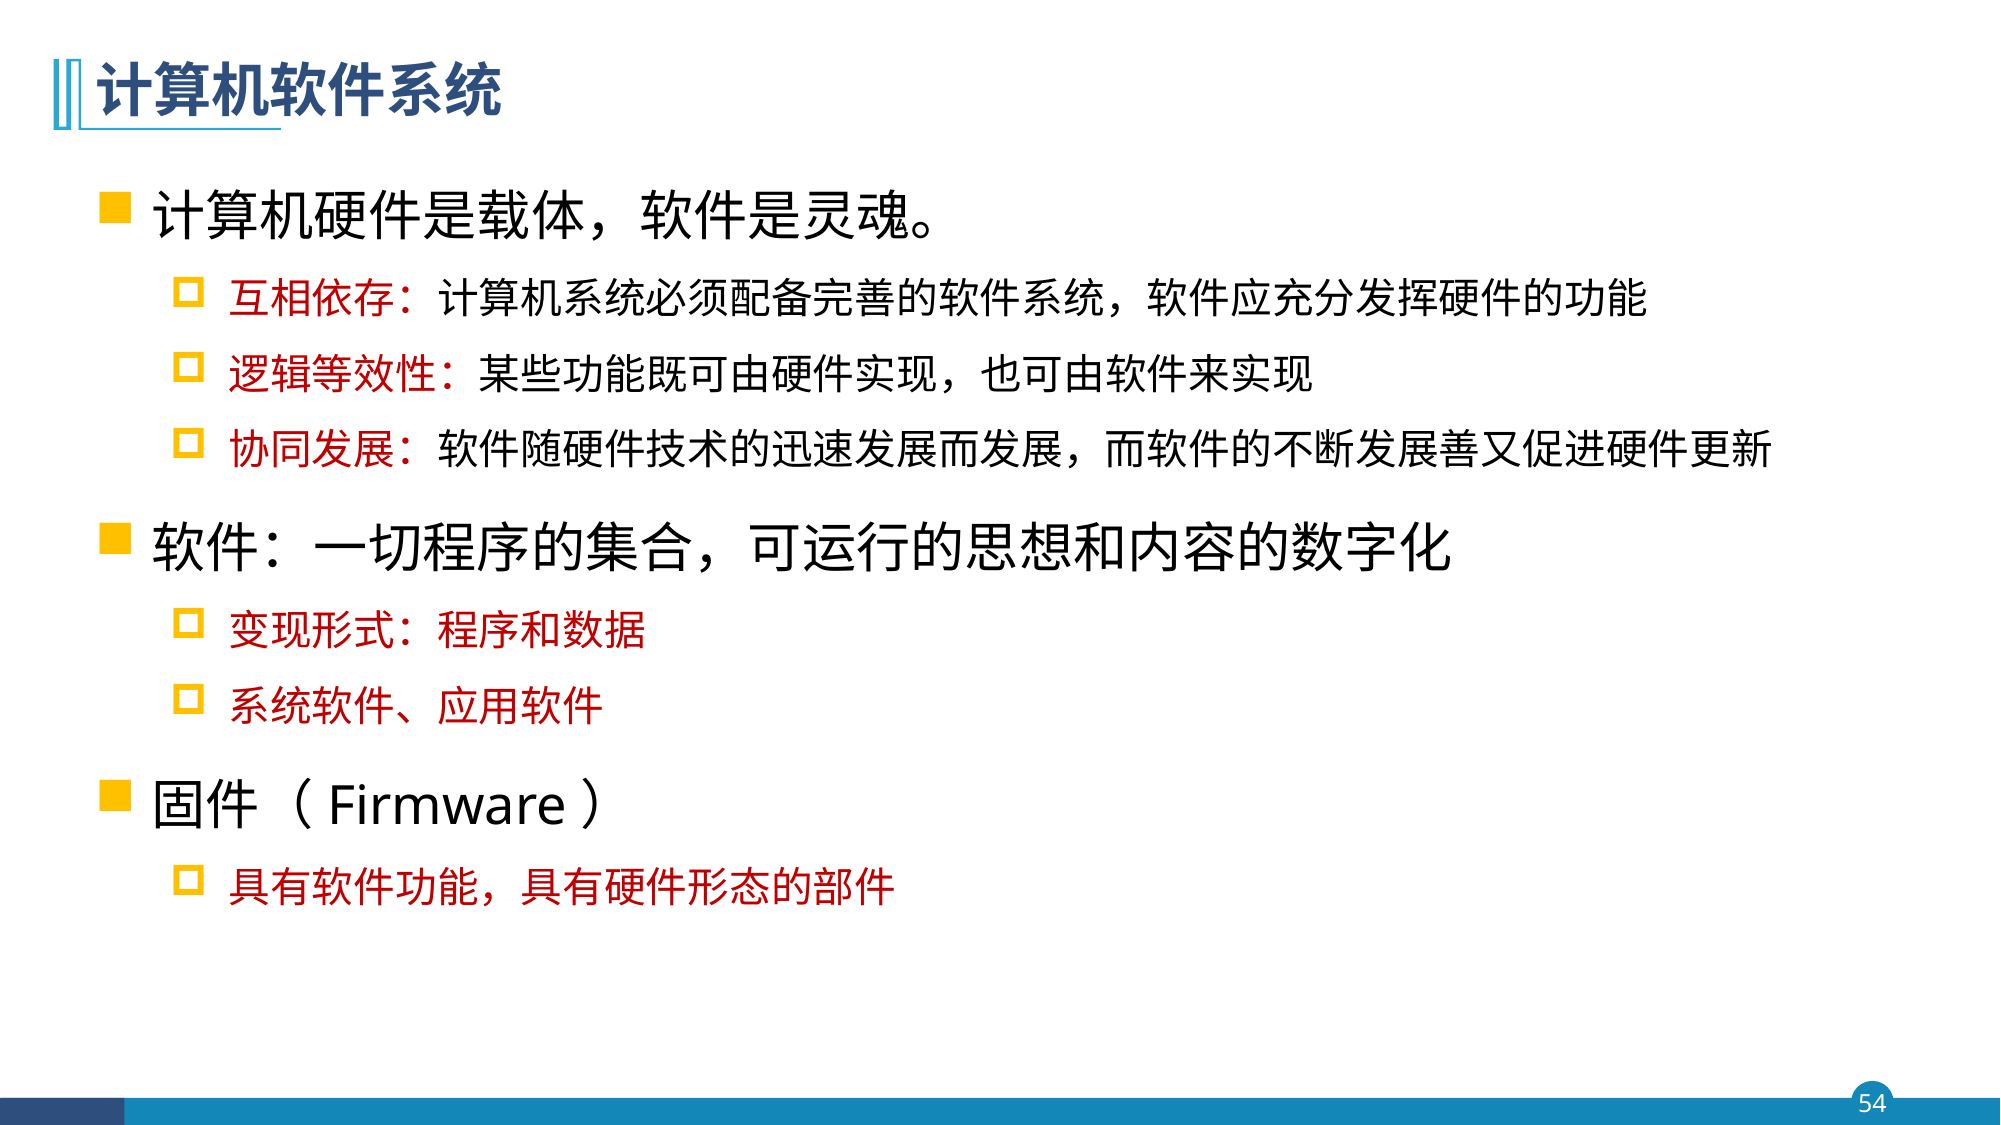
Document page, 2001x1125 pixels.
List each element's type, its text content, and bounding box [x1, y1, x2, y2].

title 计算机软件系统 [80, 42, 1805, 144]
list 计算机硬件是载体，软件是灵魂。 互相依存：计算机系统必须配备完善的软件系统，软件应充分发挥硬件的功能 逻辑等效性：某些功能既可由硬件实现，也可由软件来实现 协同发展：软件随硬件技术的迅速发展而发展，而软件的不断发展善又促进硬件更新 软件：一切程序的集合，可运行的思想和内容的数字化 变现形式：程序和数据 系统软件、应用软件 固件（Firmware） 具有软件功能，具有硬件形态的部件 [80, 154, 1805, 1080]
